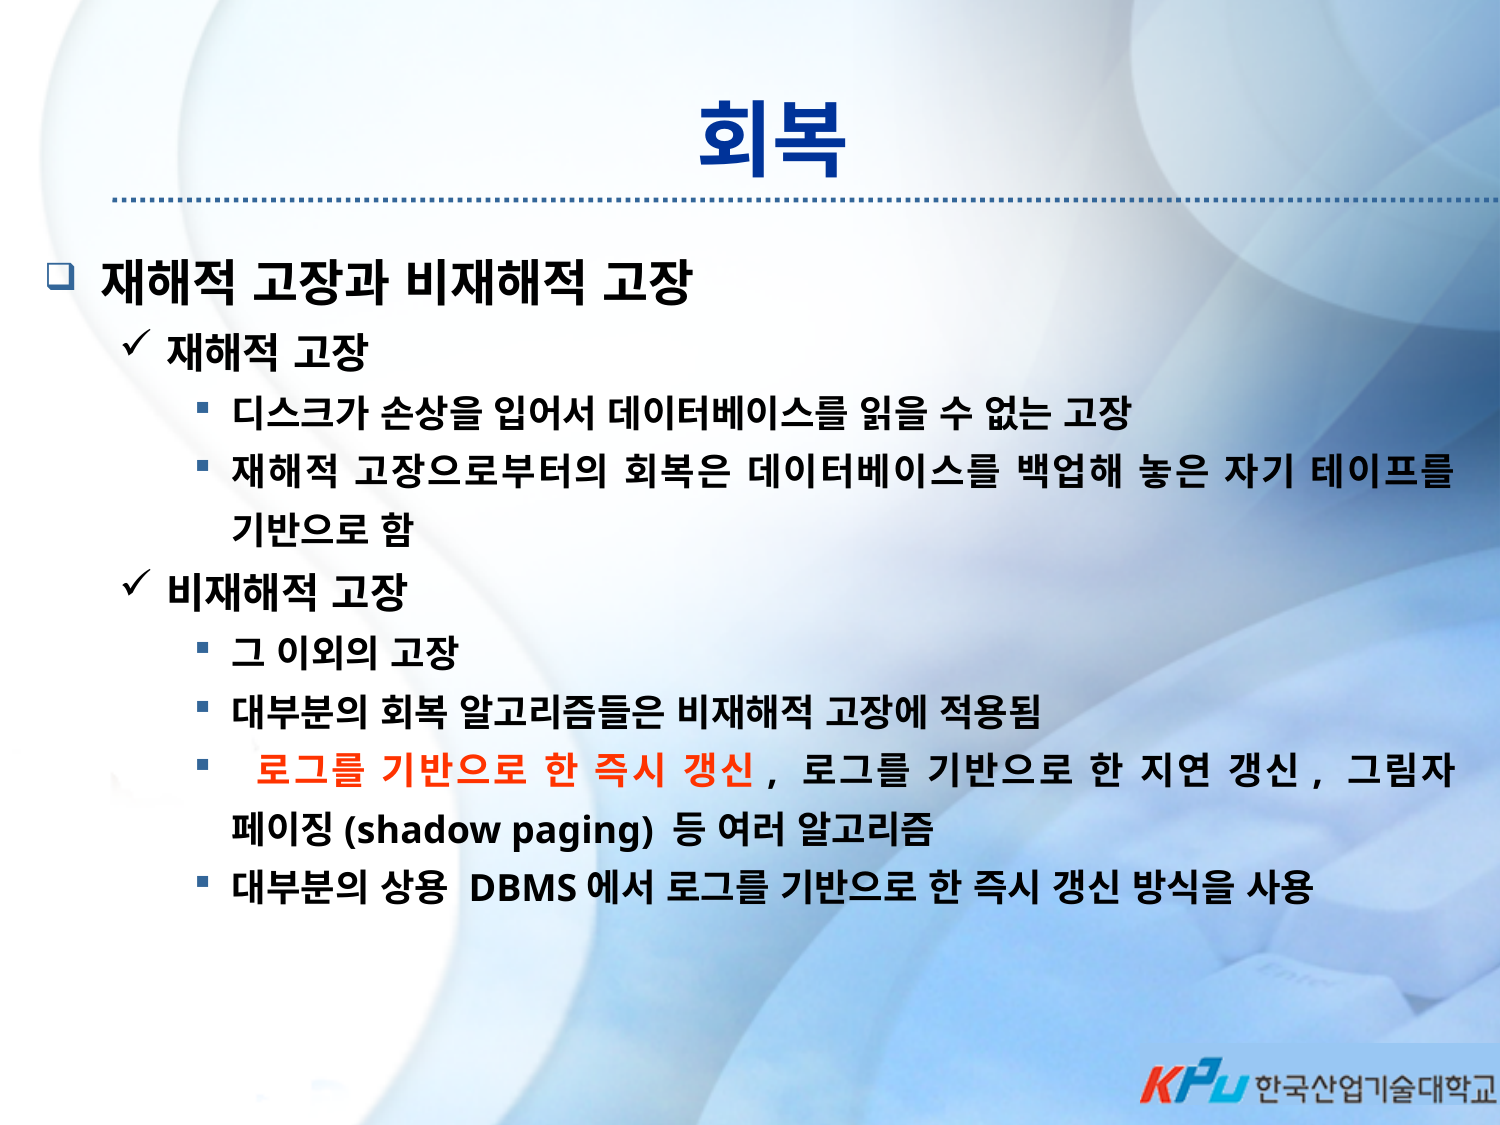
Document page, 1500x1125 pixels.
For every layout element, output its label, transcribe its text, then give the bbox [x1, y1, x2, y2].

picture [0, 0, 1500, 1125]
text_box 재해적 고장과 비재해적 고장 재해적 고장 디스크가 손상을 입어서 데이터베이스를 읽을 수 없는 고장 재해적 고장으로부터의 회복은 데이터베이스를 백업해 놓은 자기 테이프를 기반으로 함 비재해적 고장 그 이외의 고장 대부분의 회복 알고리즘들은 비재해적 고장에 적용됨 로그를 기반으로 한 즉시 갱신, 로그를 기반으로 한 지연 갱신, 그림자 페이징(shadow paging) 등 여러 알고리즘 대부분의 상용 DBMS에서 로그를 기반으로 한 즉시 갱신 방식을 사용 [29, 220, 1471, 1025]
text_box 회복 [128, 93, 1417, 182]
